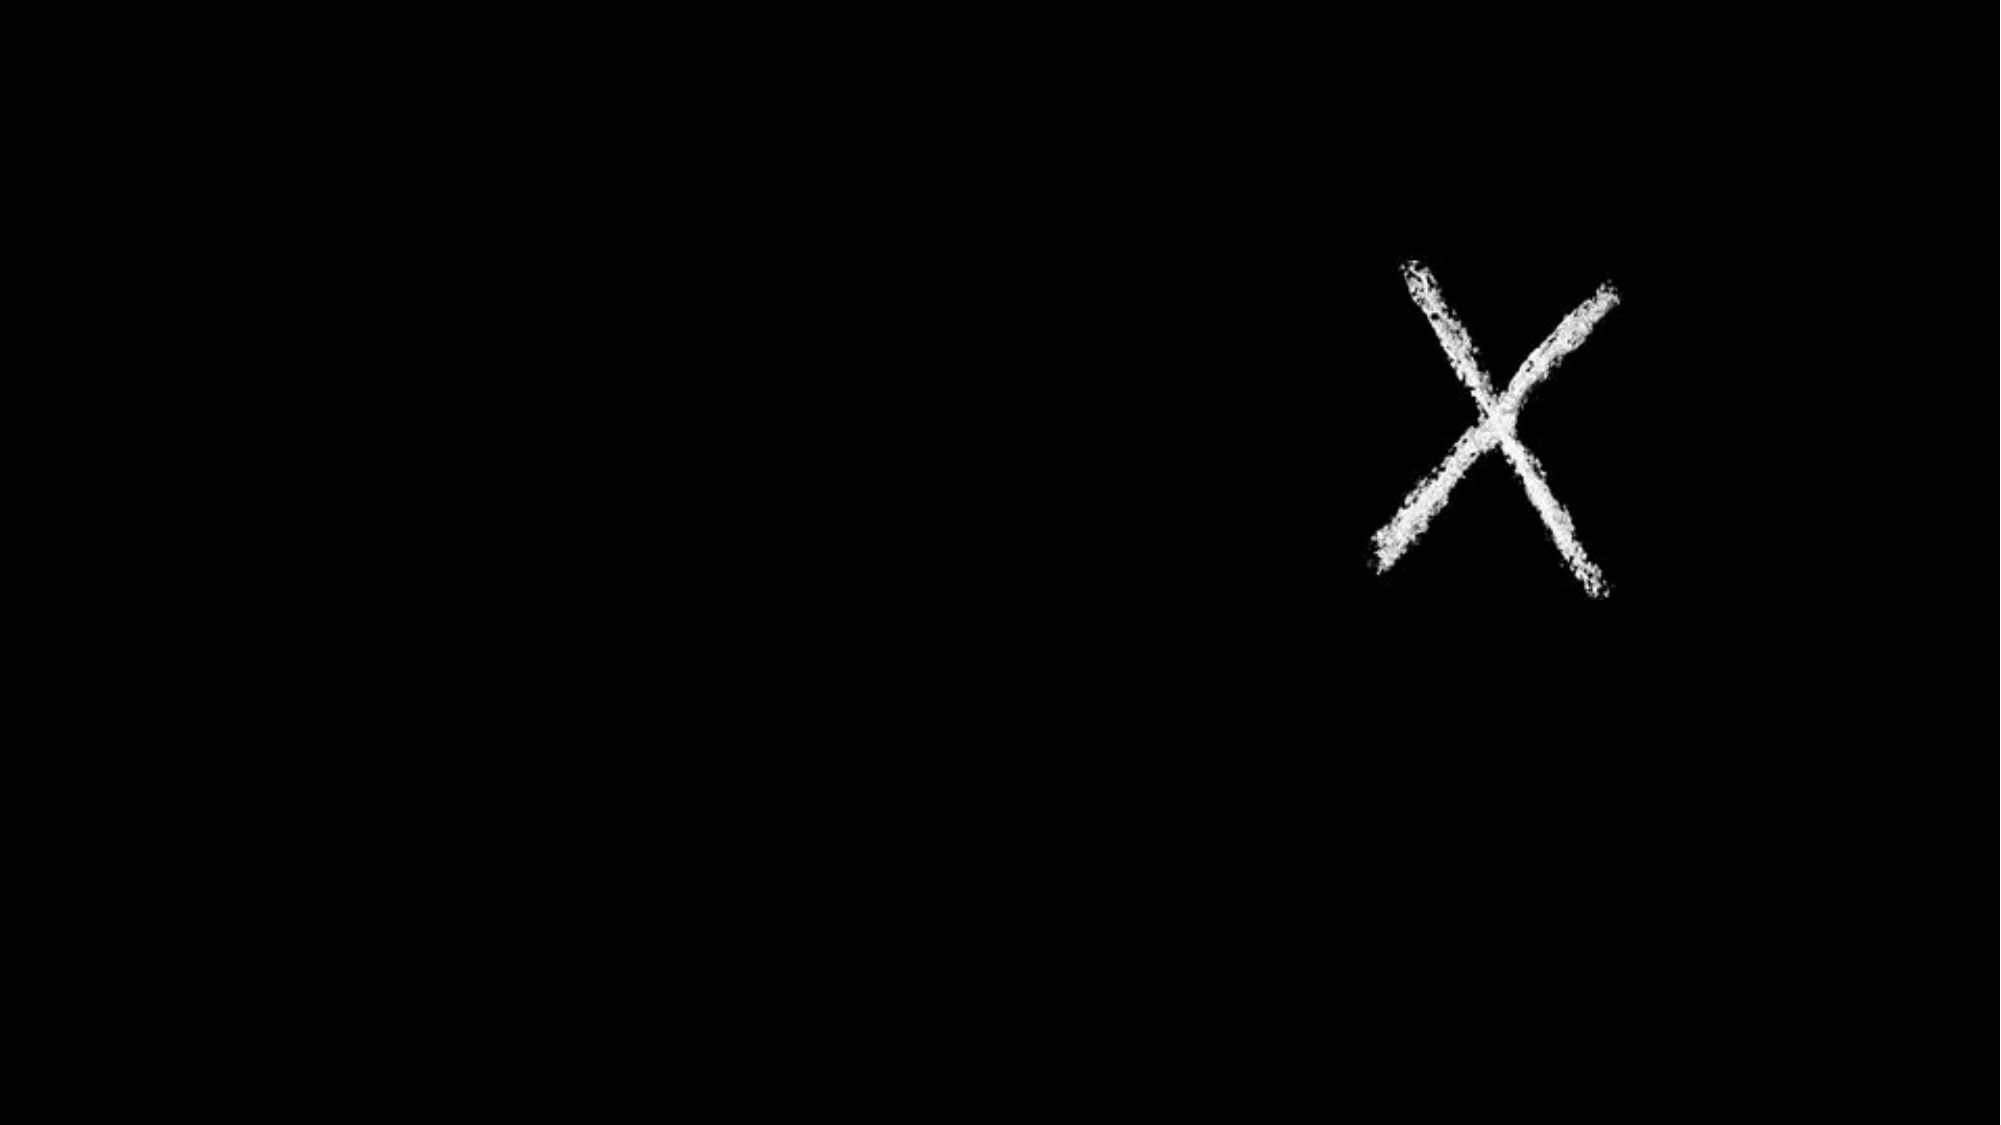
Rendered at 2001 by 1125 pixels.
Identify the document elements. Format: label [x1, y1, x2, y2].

picture [1309, 236, 1685, 600]
